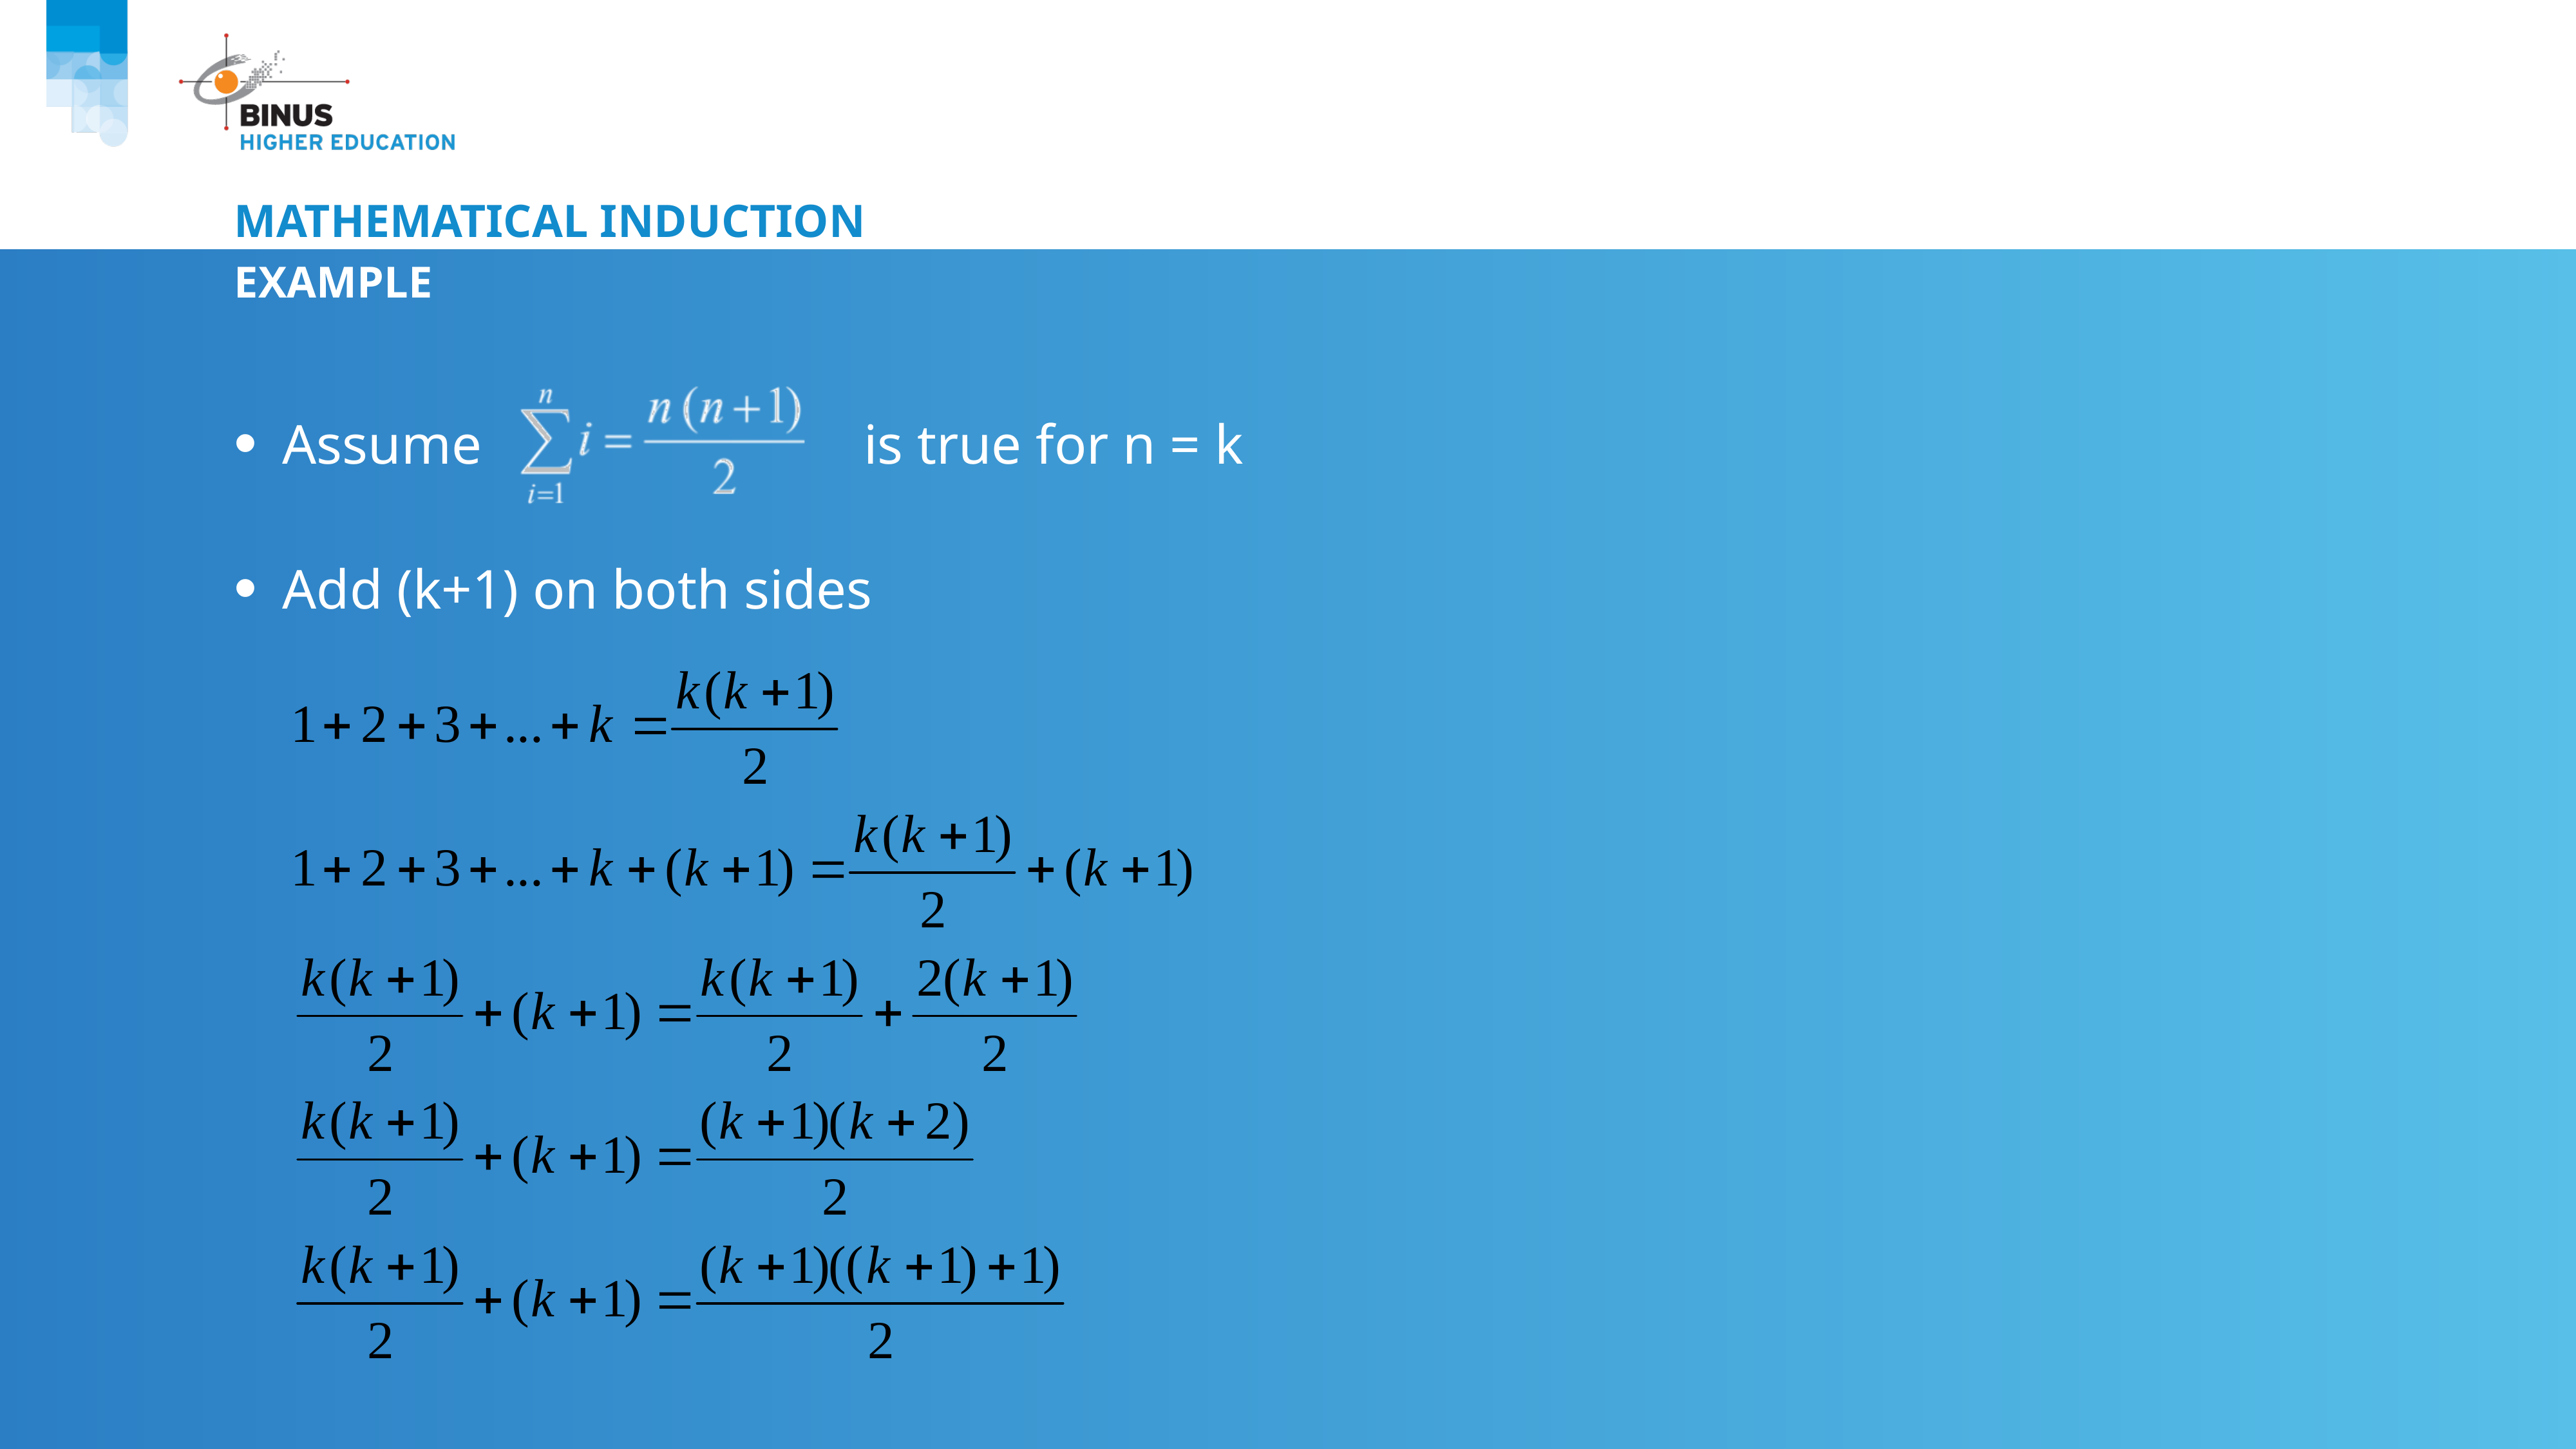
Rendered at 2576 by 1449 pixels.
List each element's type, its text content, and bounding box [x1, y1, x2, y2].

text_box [288, 658, 1206, 1370]
picture [46, 0, 455, 154]
picture [513, 370, 813, 511]
list Assume is true for n = k Add (k+1) on both sides [228, 404, 2349, 1345]
title Mathematical induction [228, 197, 1784, 252]
list Example [228, 255, 1262, 341]
